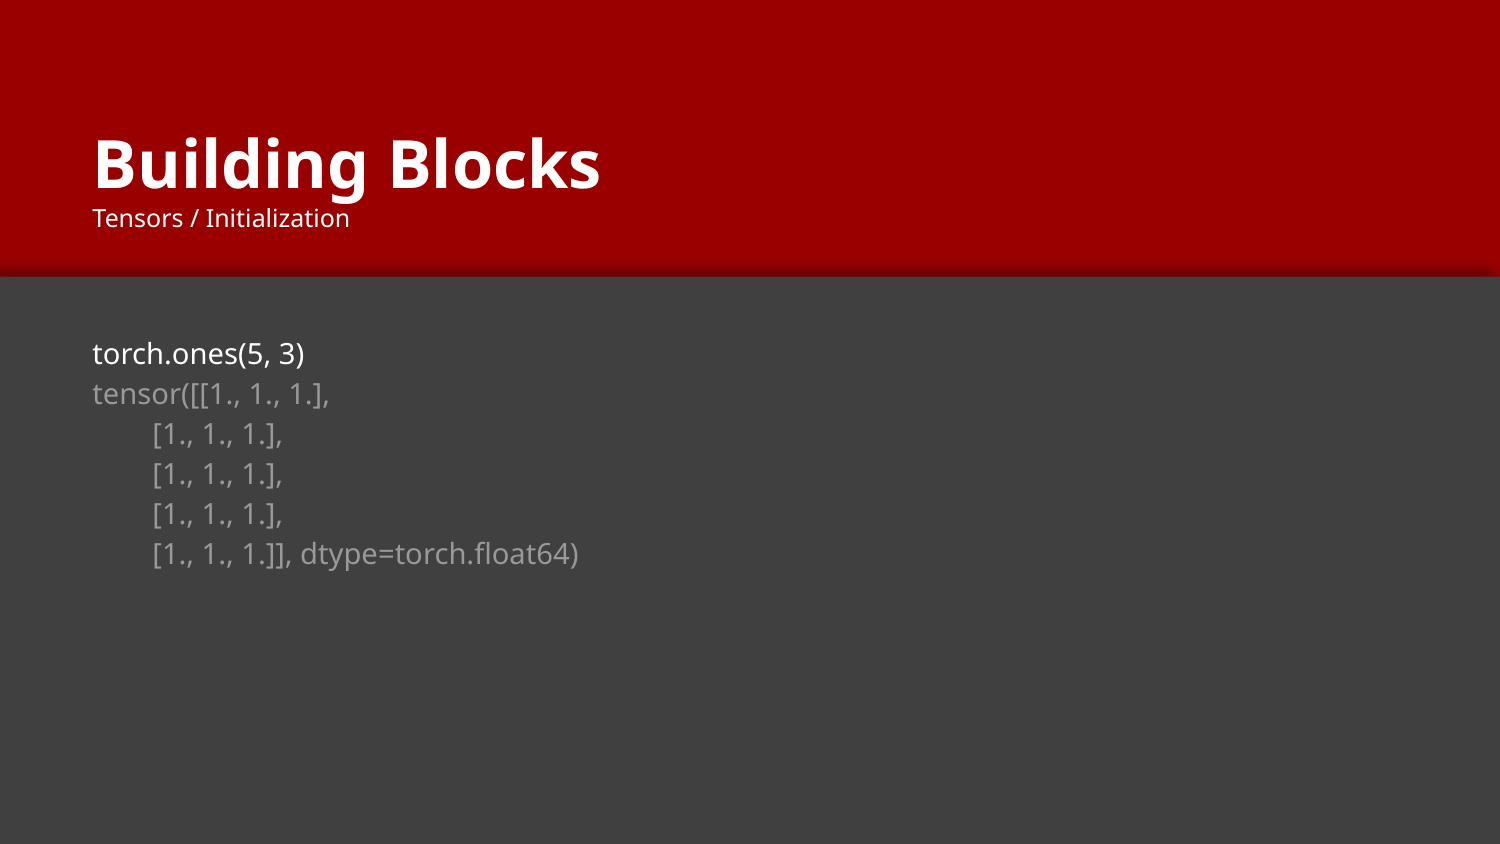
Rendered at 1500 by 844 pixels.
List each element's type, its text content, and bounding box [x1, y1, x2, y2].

title Building Blocks Tensors / Initialization [77, 121, 1427, 248]
list torch.ones(5, 3) tensor([[1., 1., 1.], [1., 1., 1.], [1., 1., 1.], [1., 1., 1.], [1., 1., 1.]], dtype=torch.float64) [77, 314, 872, 774]
